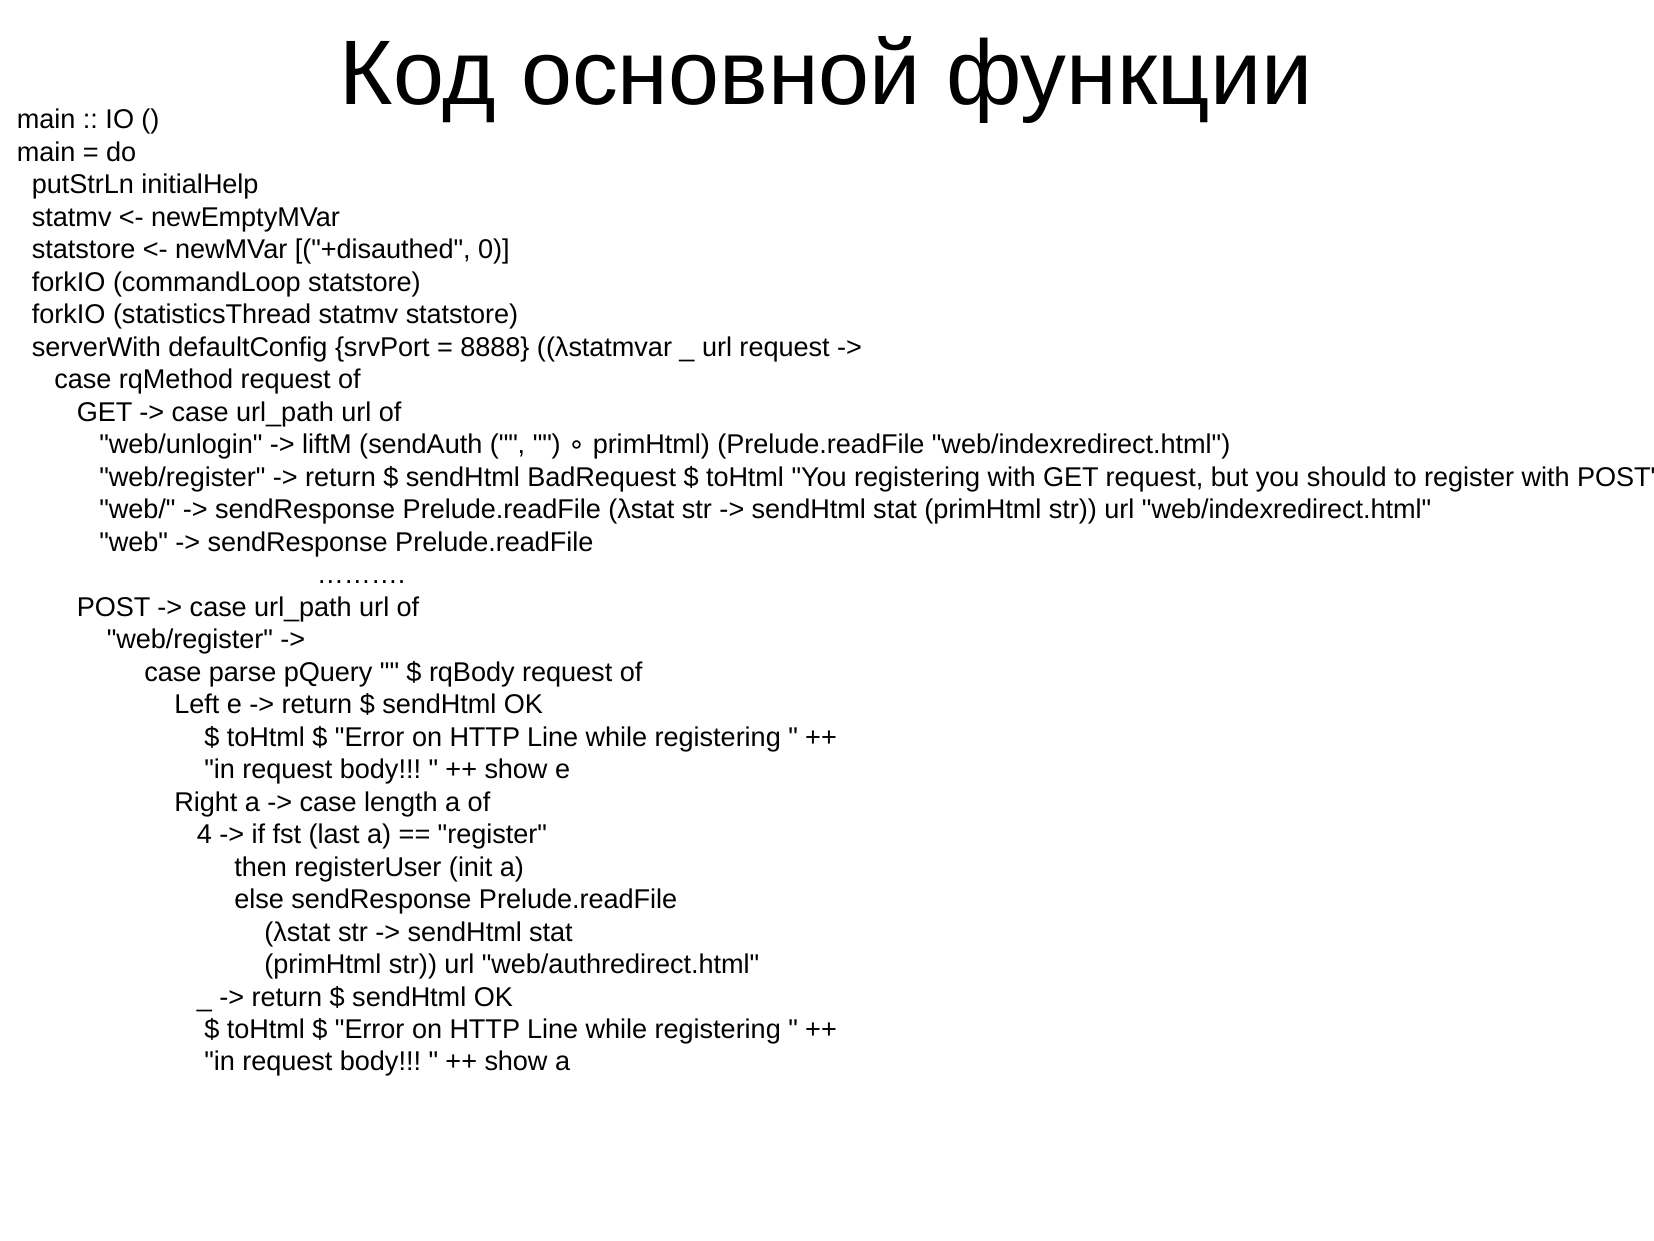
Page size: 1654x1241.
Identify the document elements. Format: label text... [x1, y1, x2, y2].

text_box Код основной функции [82, 0, 1571, 94]
text_box main :: IO () main = do putStrLn initialHelp statmv <- newEmptyMVar statstore <- newMVar [("+disauthed", 0)] forkIO (commandLoop statstore) forkIO (statisticsThread statmv statstore) serverWith defaultConfig {srvPort = 8888} ((λstatmvar _ url request -> case rqMethod request of GET -> case url_path url of "web/unlogin" -> liftM (sendAuth ("", "") ∘ primHtml) (Prelude.readFile "web/indexredirect.html") "web/register" -> return $ sendHtml BadRequest $ toHtml "You registering with GET request, but you should to register with POST" "web/" -> sendResponse Prelude.readFile (λstat str -> sendHtml stat (primHtml str)) url "web/indexredirect.html" "web" -> sendResponse Prelude.readFile ………. POST -> case url_path url of "web/register" -> case parse pQuery "" $ rqBody request of Left e -> return $ sendHtml OK $ toHtml $ "Error on HTTP Line while registering " ++ "in request body!!! " ++ show e Right a -> case length a of 4 -> if fst (last a) == "register" then registerUser (init a) else sendResponse Prelude.readFile (λstat str -> sendHtml stat (primHtml str)) url "web/authredirect.html" _ -> return $ sendHtml OK $ toHtml $ "Error on HTTP Line while registering " ++ "in request body!!! " ++ show a [2, 94, 1654, 1235]
